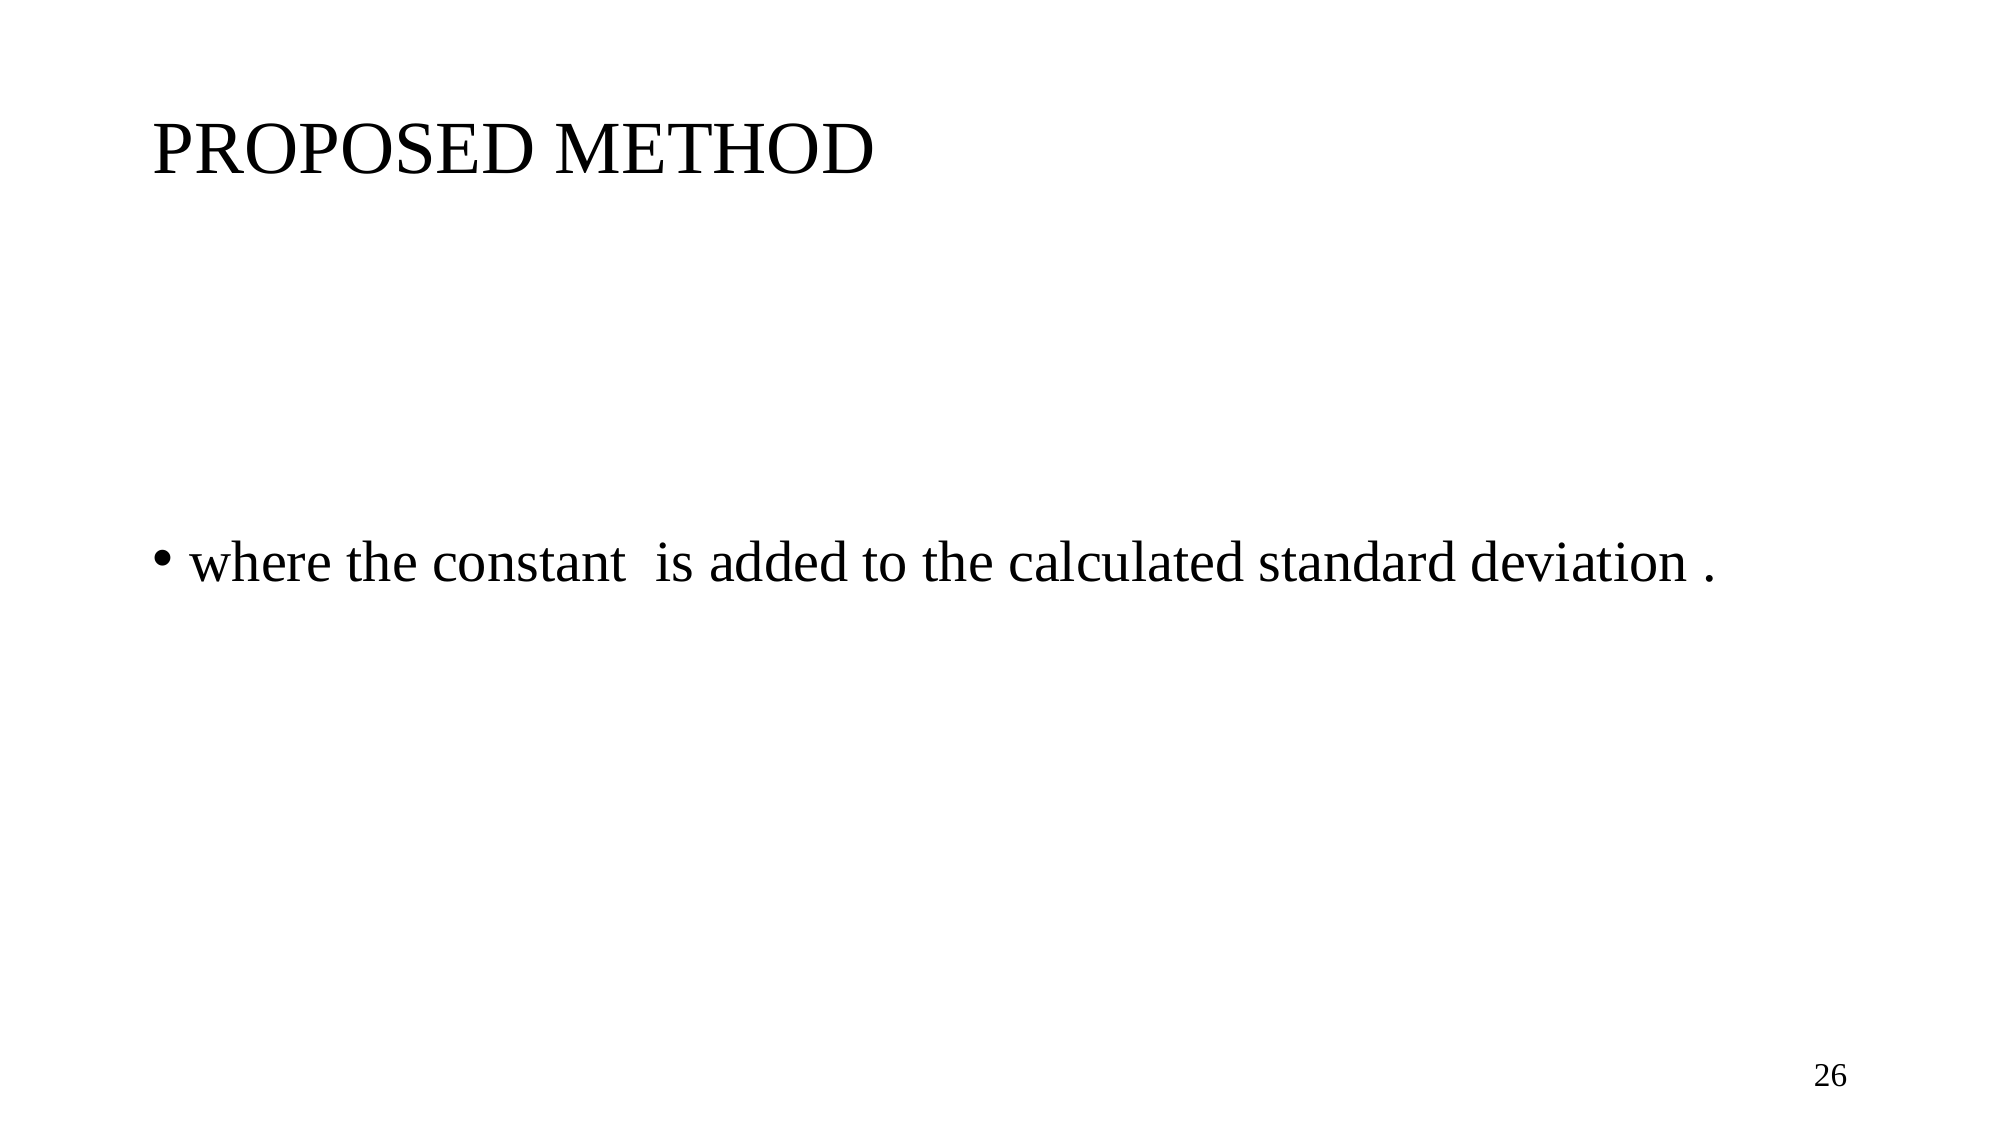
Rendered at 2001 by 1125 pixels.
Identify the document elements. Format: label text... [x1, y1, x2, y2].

slide_number 26 [1412, 1042, 1863, 1103]
title PROPOSED METHOD [137, 59, 1863, 238]
